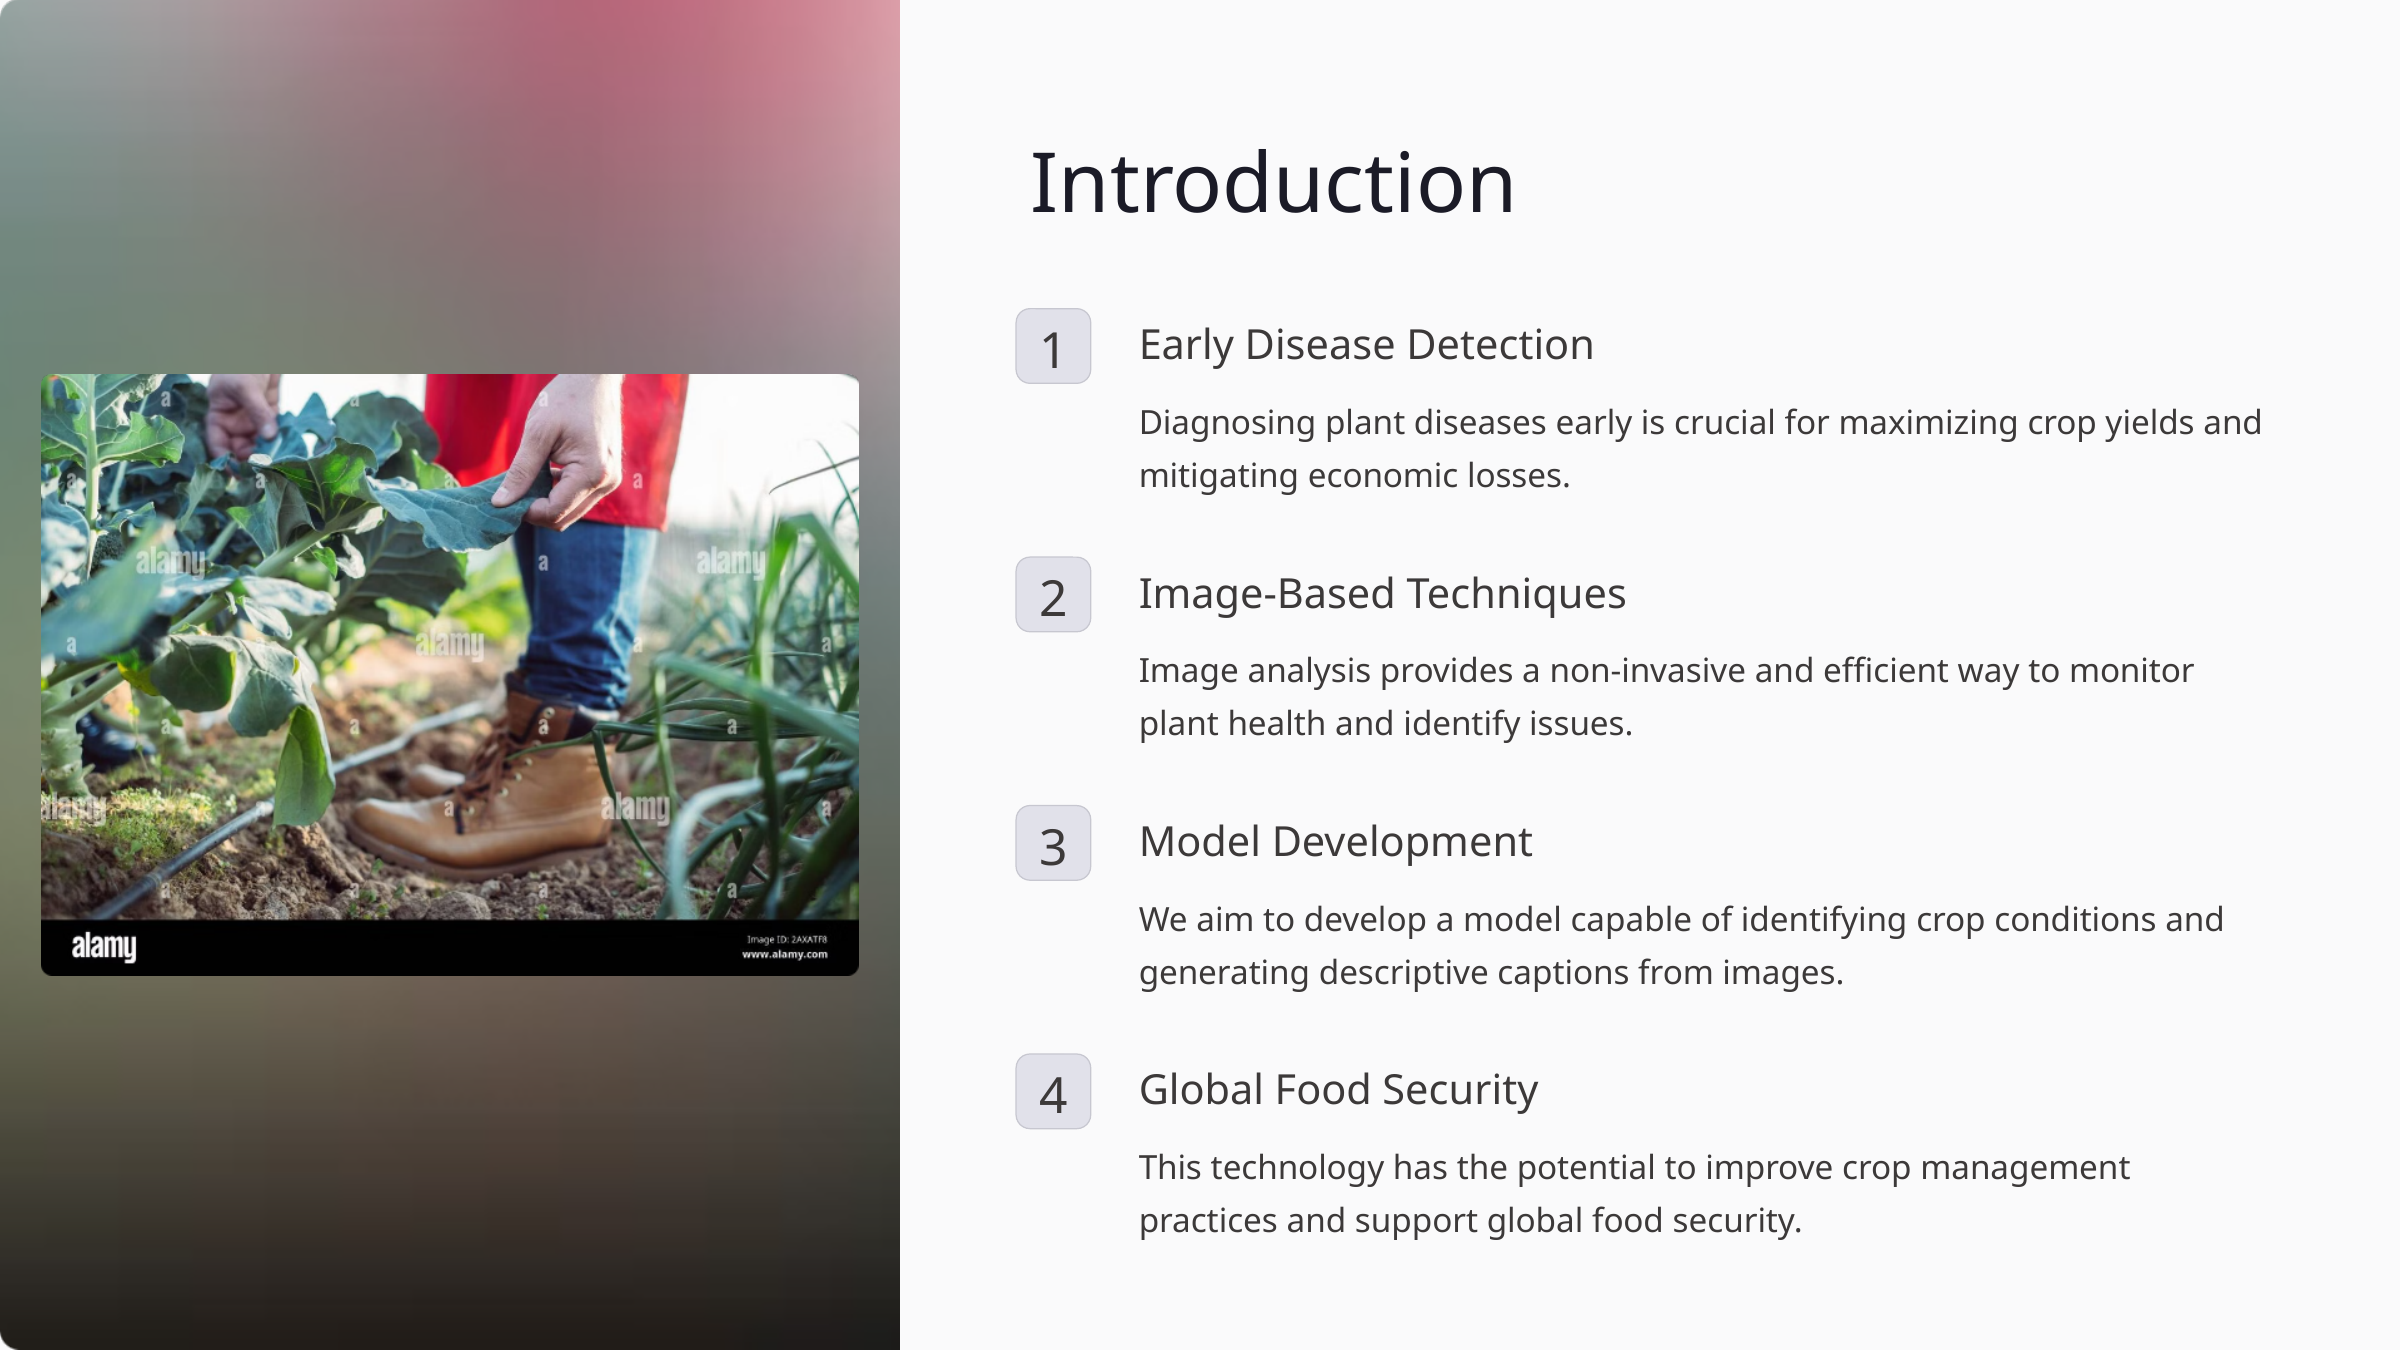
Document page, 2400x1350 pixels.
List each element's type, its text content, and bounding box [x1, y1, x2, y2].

text_box Introduction [1016, 117, 1846, 222]
text_box 4 [1039, 1066, 1067, 1117]
text_box Early Disease Detection [1123, 308, 1576, 361]
text_box We aim to develop a model capable of identifying crop conditions and generating descriptive captions from images. [1123, 877, 2284, 984]
picture [0, 0, 900, 1350]
text_box [900, 0, 2400, 1350]
text_box Model Development [1123, 805, 1539, 858]
text_box This technology has the potential to improve crop management practices and support global food security. [1123, 1125, 2284, 1232]
text_box Image analysis provides a non-invasive and efficient way to monitor plant health and identify issues. [1123, 628, 2284, 736]
text_box [1016, 308, 1091, 384]
text_box 1 [1042, 321, 1065, 371]
text_box [1016, 557, 1091, 632]
text_box 2 [1040, 569, 1067, 620]
text_box 3 [1040, 818, 1067, 868]
text_box Global Food Security [1123, 1054, 1539, 1106]
text_box [1016, 805, 1091, 881]
text_box [1016, 1053, 1091, 1129]
text_box Image-Based Techniques [1123, 557, 1612, 609]
text_box Diagnosing plant diseases early is crucial for maximizing crop yields and mitigating economic losses. [1123, 380, 2284, 487]
